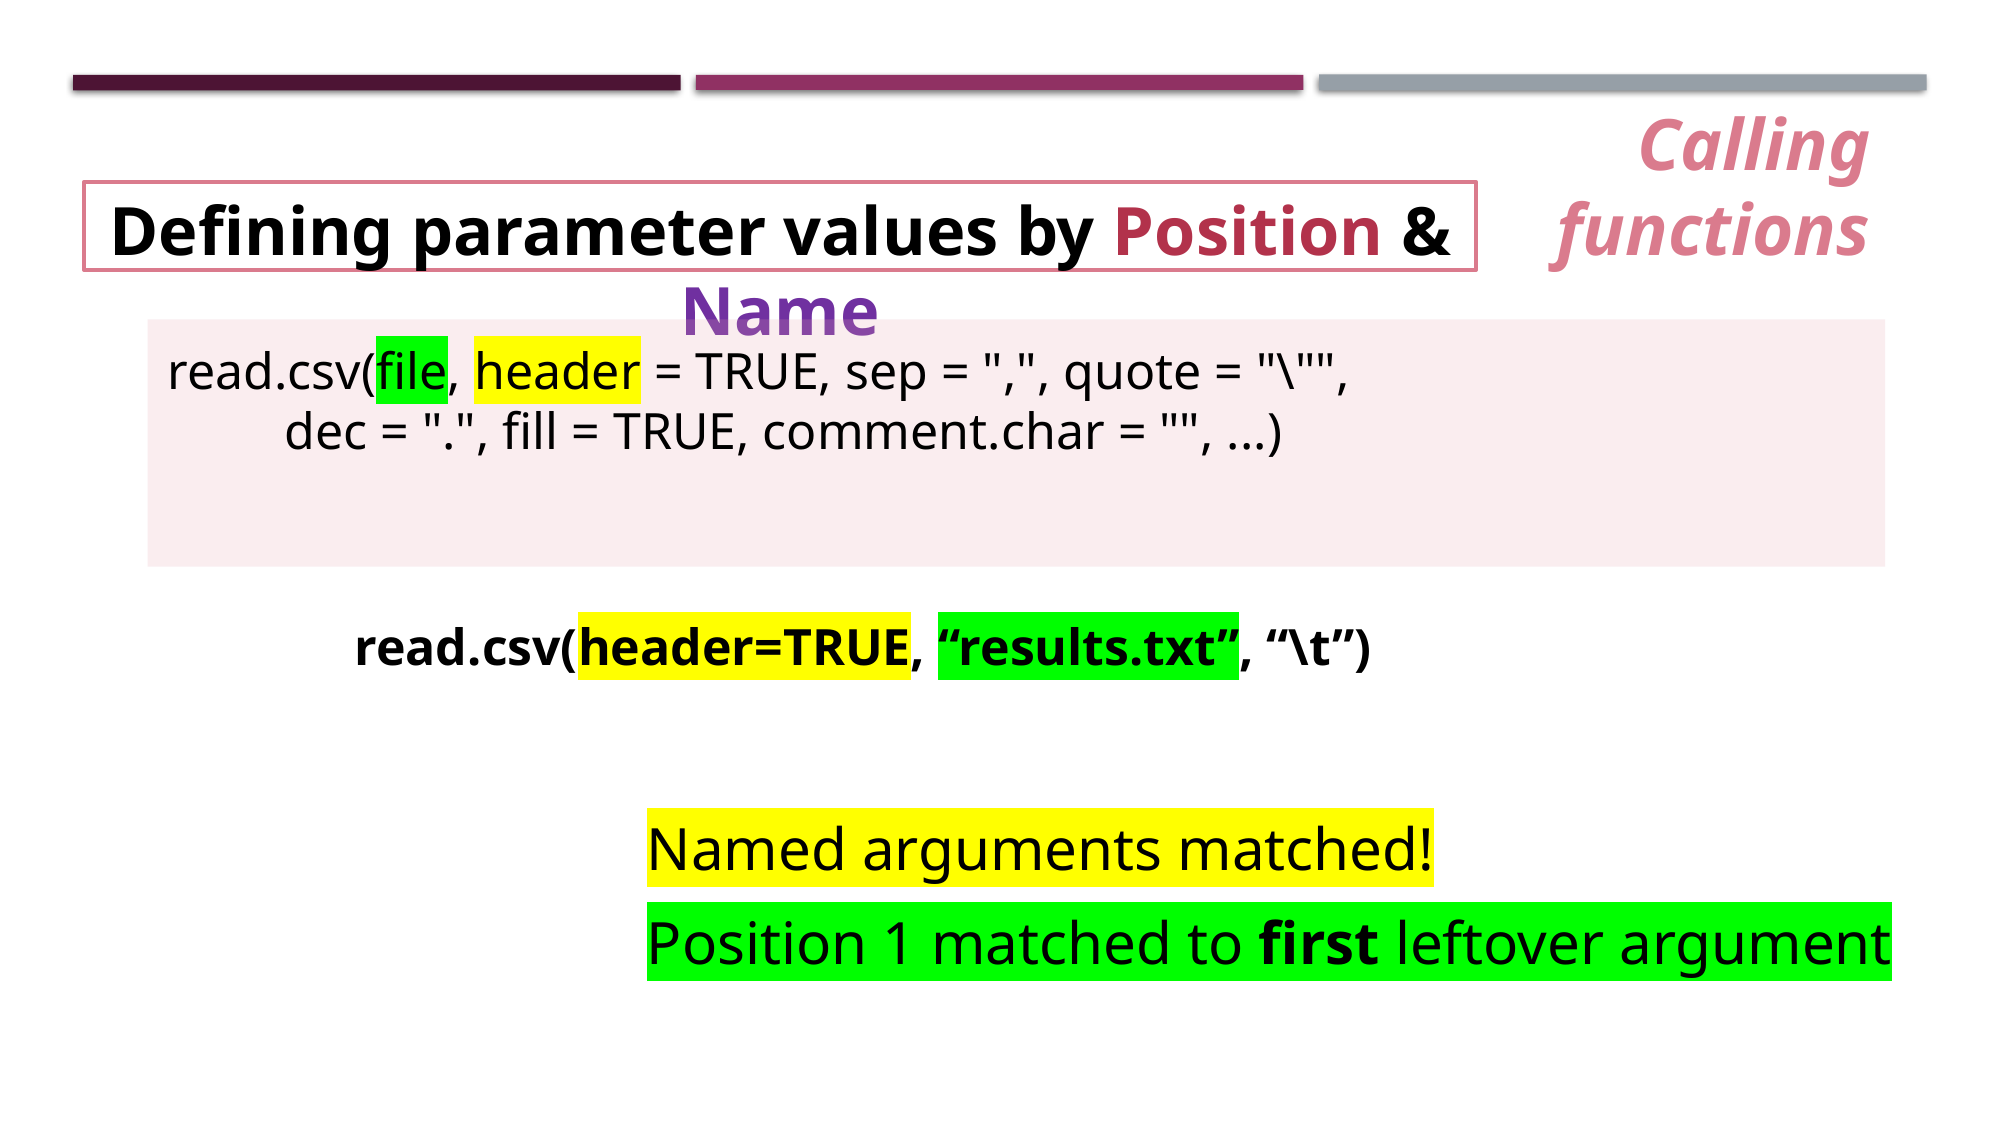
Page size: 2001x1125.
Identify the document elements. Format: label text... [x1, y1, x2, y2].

text_box Calling functions [1313, 92, 1886, 165]
text_box Defining parameter values by Position & Name [84, 181, 1476, 270]
text_box read.csv(header=TRUE, “results.txt”, “\t”) [334, 595, 1699, 733]
text_box read.csv(file, header = TRUE, sep = ",", quote = "\"", dec = ".", fill = TRUE, comment.char = "", ...) [147, 319, 1886, 567]
text_box Named arguments matched! Position 1 matched to first leftover argument [631, 804, 1996, 894]
